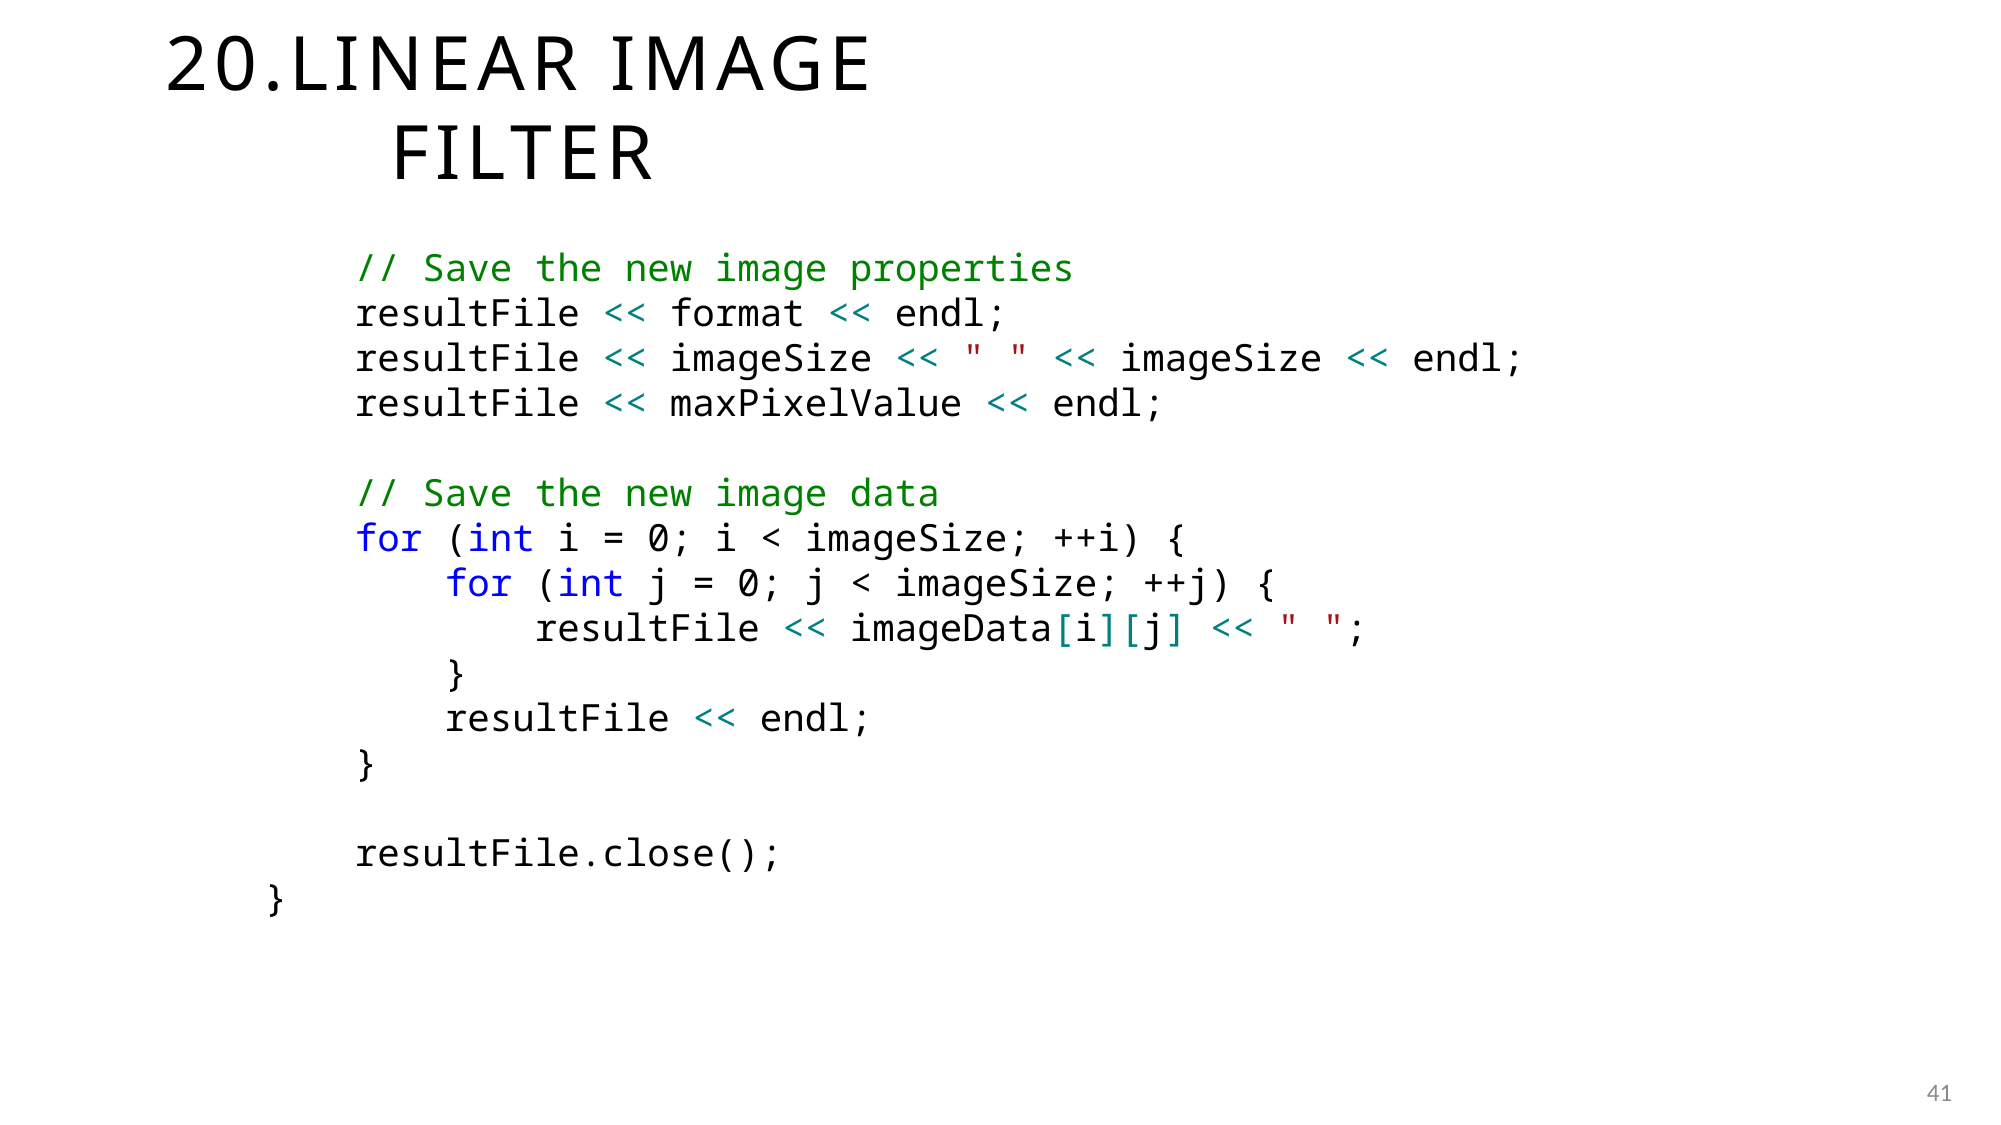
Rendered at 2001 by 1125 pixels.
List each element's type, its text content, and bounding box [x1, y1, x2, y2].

title 20.LINEAR IMAGE FILTER [11, 18, 1033, 192]
slide_number 41 [1894, 1061, 1968, 1121]
text_box // Save the new image properties resultFile << format << endl; resultFile << imageSize << " " << imageSize << endl; resultFile << maxPixelValue << endl; // Save the new image data for (int i = 0; i < imageSize; ++i) { for (int j = 0; j < imageSize; ++j) { resultFile << imageData[i][j] << " "; } resultFile << endl; } resultFile.close(); } [249, 191, 1625, 927]
